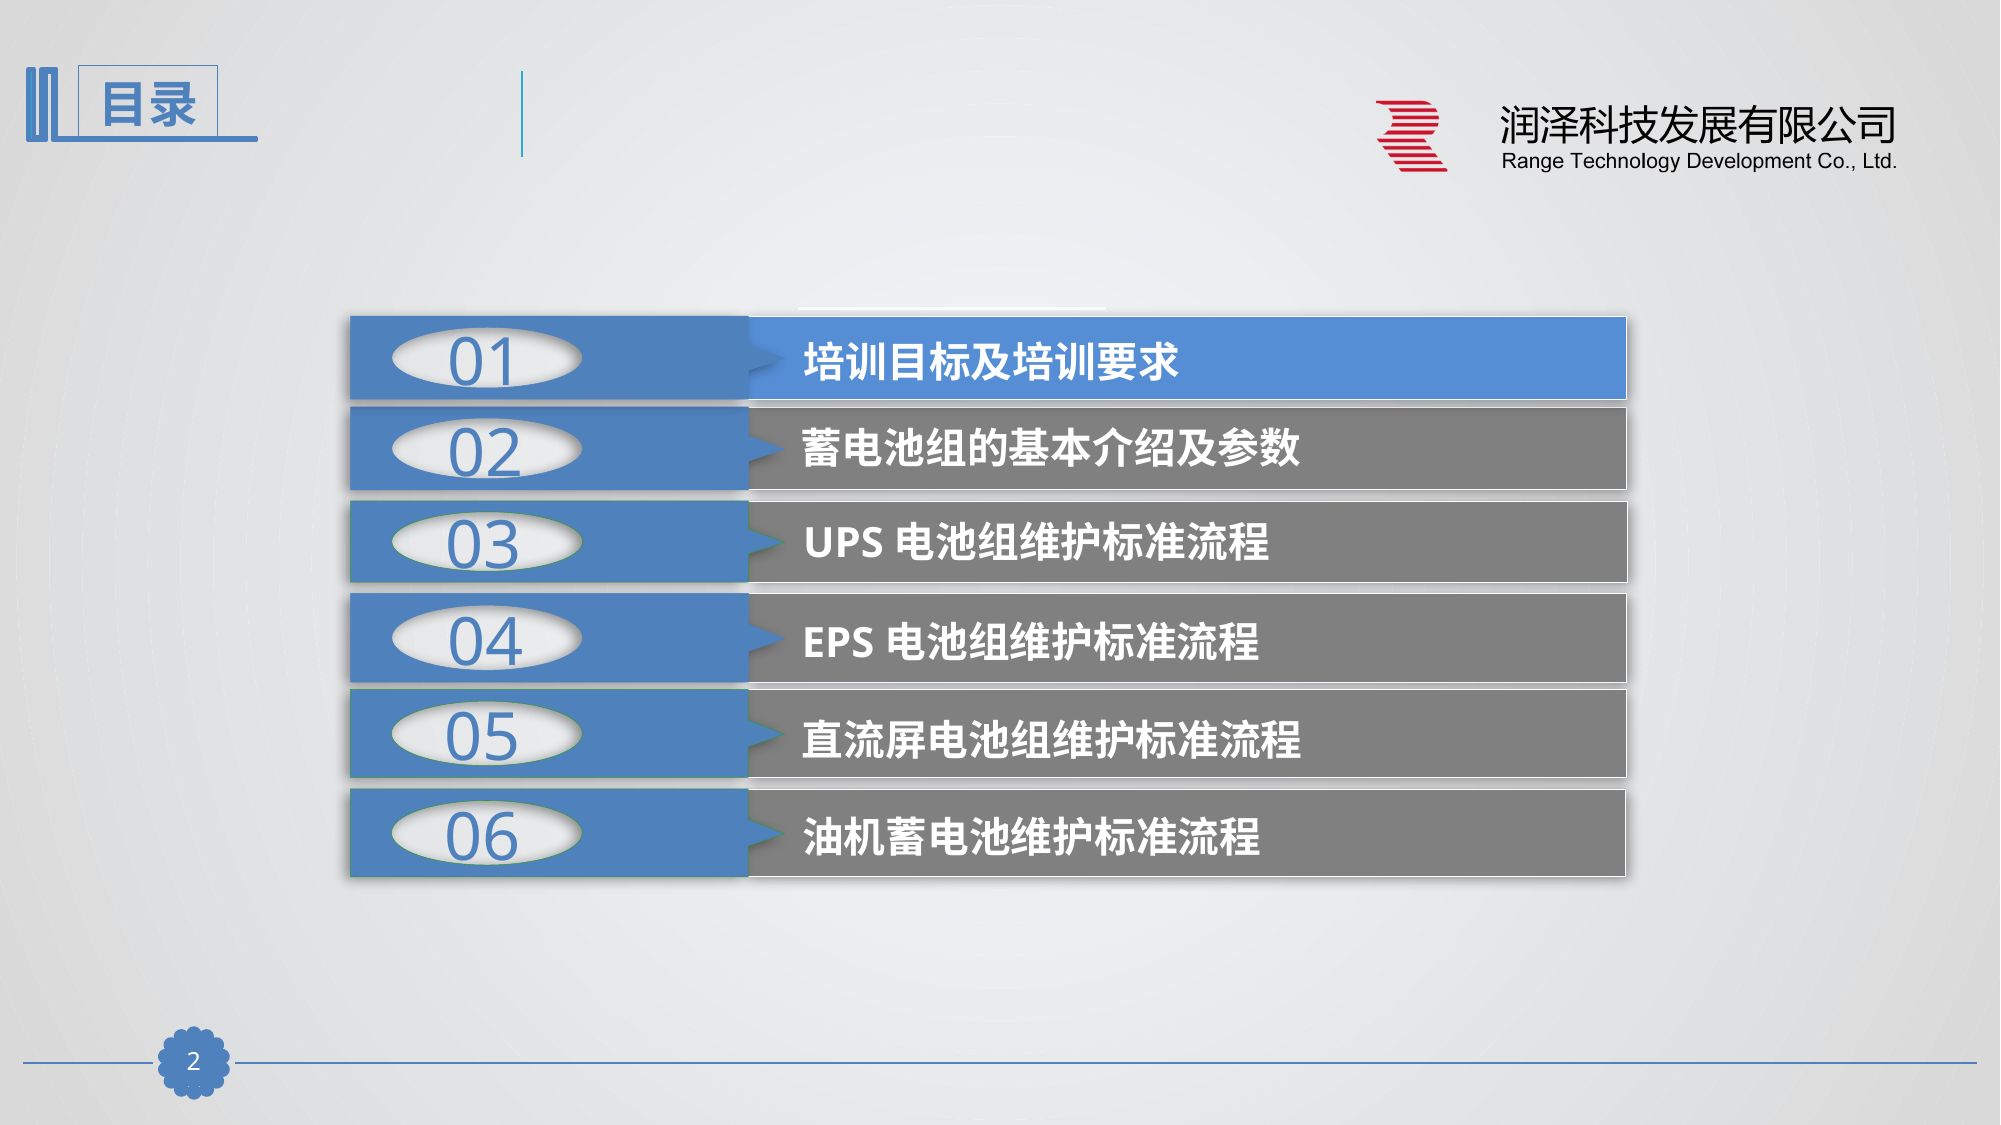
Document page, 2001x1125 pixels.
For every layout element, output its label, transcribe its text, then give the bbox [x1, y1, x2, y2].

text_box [349, 685, 1627, 783]
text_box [350, 590, 1627, 685]
picture [1347, 64, 1939, 200]
slide_number 1 [169, 1039, 218, 1086]
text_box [350, 310, 1627, 408]
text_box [349, 785, 1626, 882]
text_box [350, 408, 1627, 493]
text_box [350, 493, 1628, 591]
